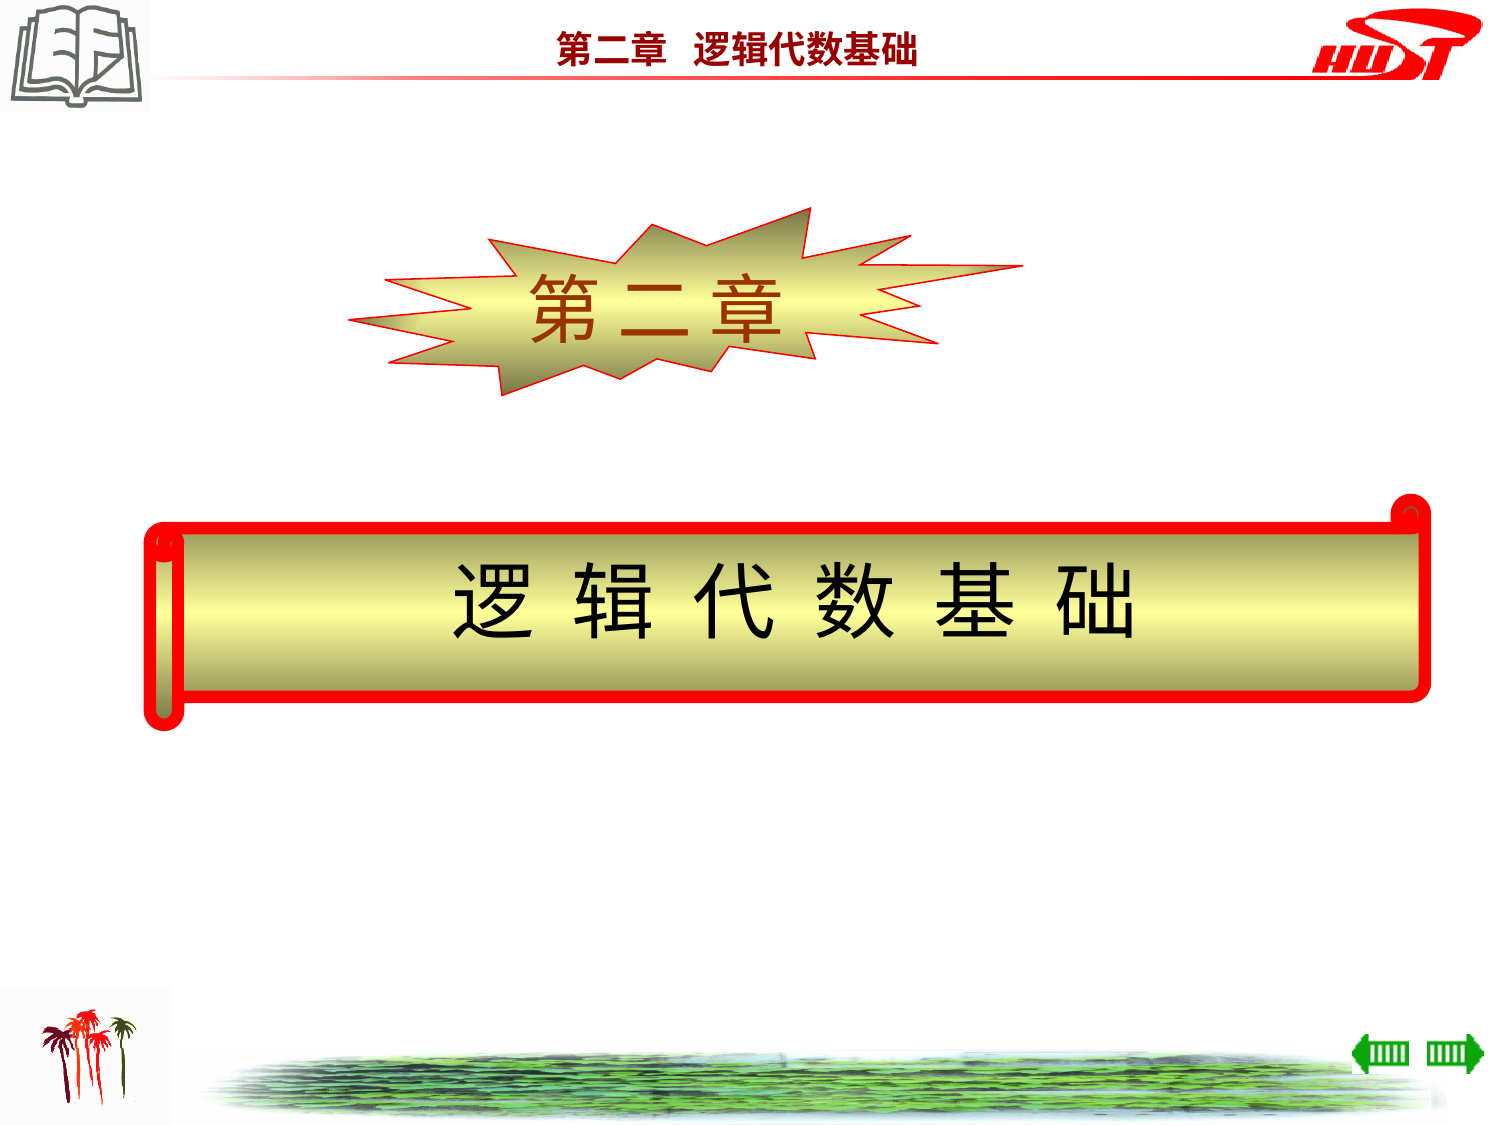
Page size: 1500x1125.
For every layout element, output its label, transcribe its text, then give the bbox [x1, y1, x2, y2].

picture [0, 0, 1483, 112]
text_box 第 二 章 [336, 255, 974, 361]
text_box [666, 361, 719, 372]
text_box [974, 265, 1024, 274]
text_box [623, 208, 811, 255]
text_box [149, 499, 1425, 725]
text_box [489, 239, 571, 255]
list 逻 辑 代 数 基 础 [212, 552, 1378, 677]
text_box [388, 361, 653, 396]
picture [0, 988, 1484, 1125]
text_box [817, 235, 912, 255]
